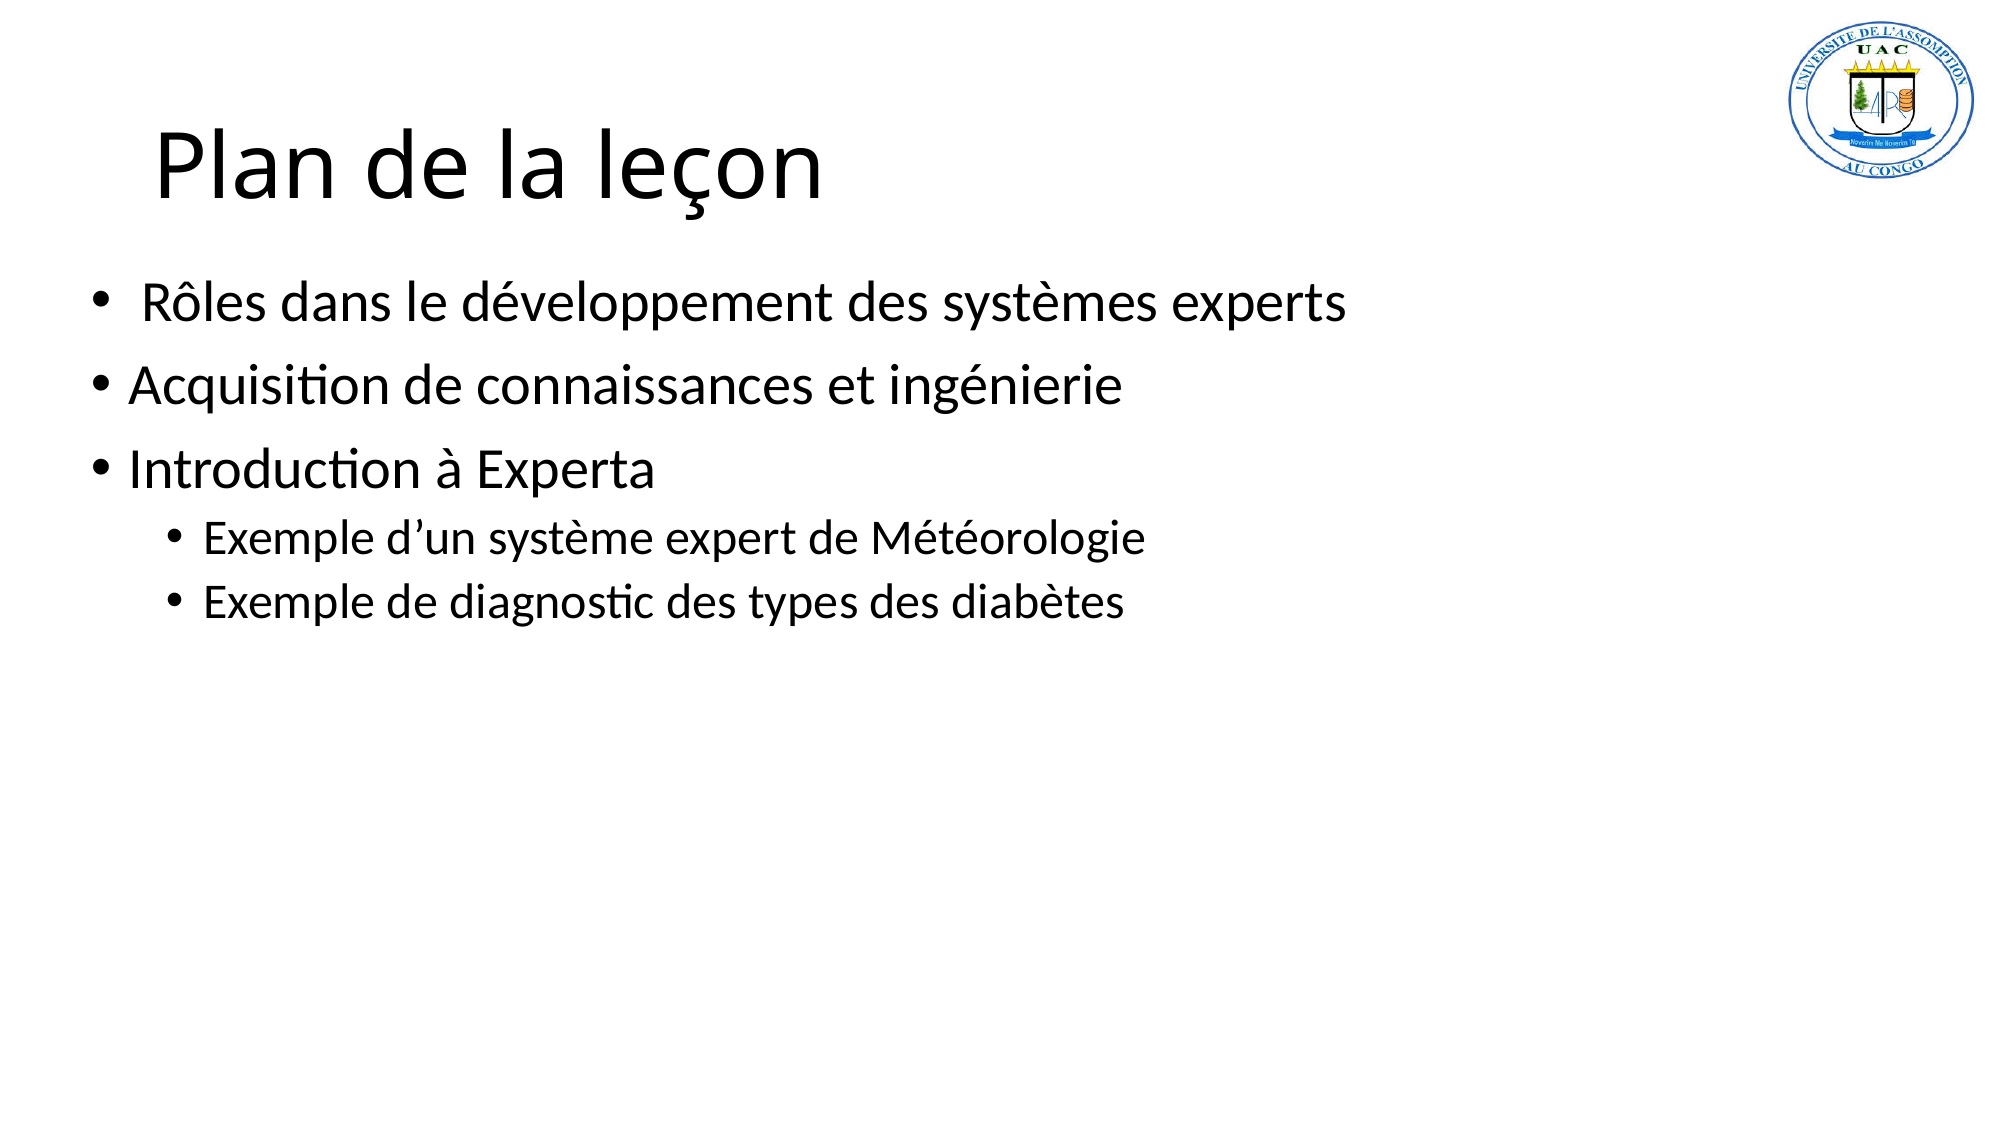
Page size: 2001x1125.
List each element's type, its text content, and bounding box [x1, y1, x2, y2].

title Plan de la leçon [137, 59, 1863, 278]
list Rôles dans le développement des systèmes experts Acquisition de connaissances et ingénierie Introduction à Experta Exemple d’un système expert de Météorologie Exemple de diagnostic des types des diabètes [75, 263, 1371, 1031]
picture [1796, 15, 1982, 184]
